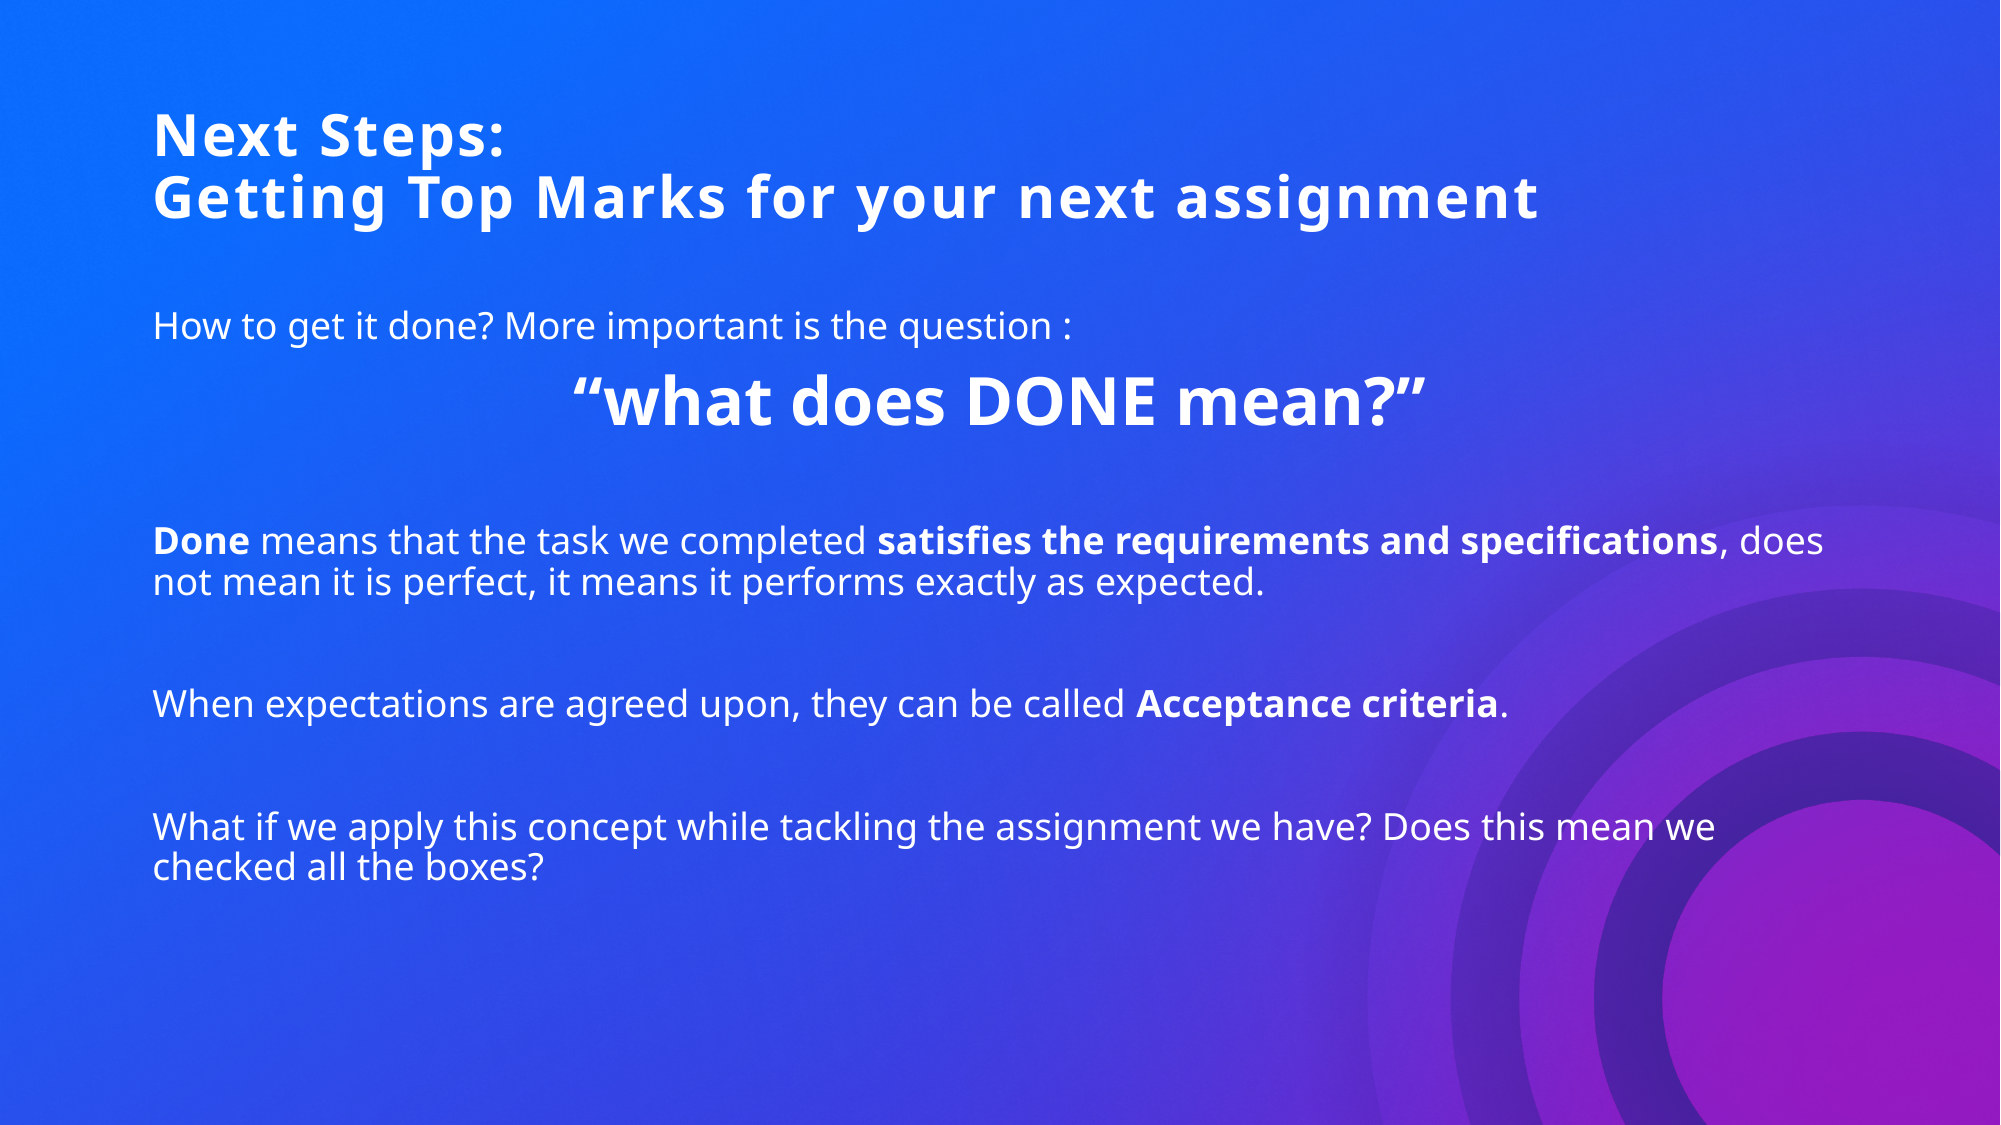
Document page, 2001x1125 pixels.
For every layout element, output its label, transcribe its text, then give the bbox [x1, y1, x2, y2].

title Next Steps: Getting Top Marks for your next assignment [137, 59, 1863, 278]
list How to get it done? More important is the question : “what does DONE mean?” Done means that the task we completed satisfies the requirements and specifications, does not mean it is perfect, it means it performs exactly as expected. When expectations are agreed upon, they can be called Acceptance criteria. What if we apply this concept while tackling the assignment we have? Does this mean we checked all the boxes? [137, 299, 1863, 1014]
picture [0, 0, 2001, 1125]
